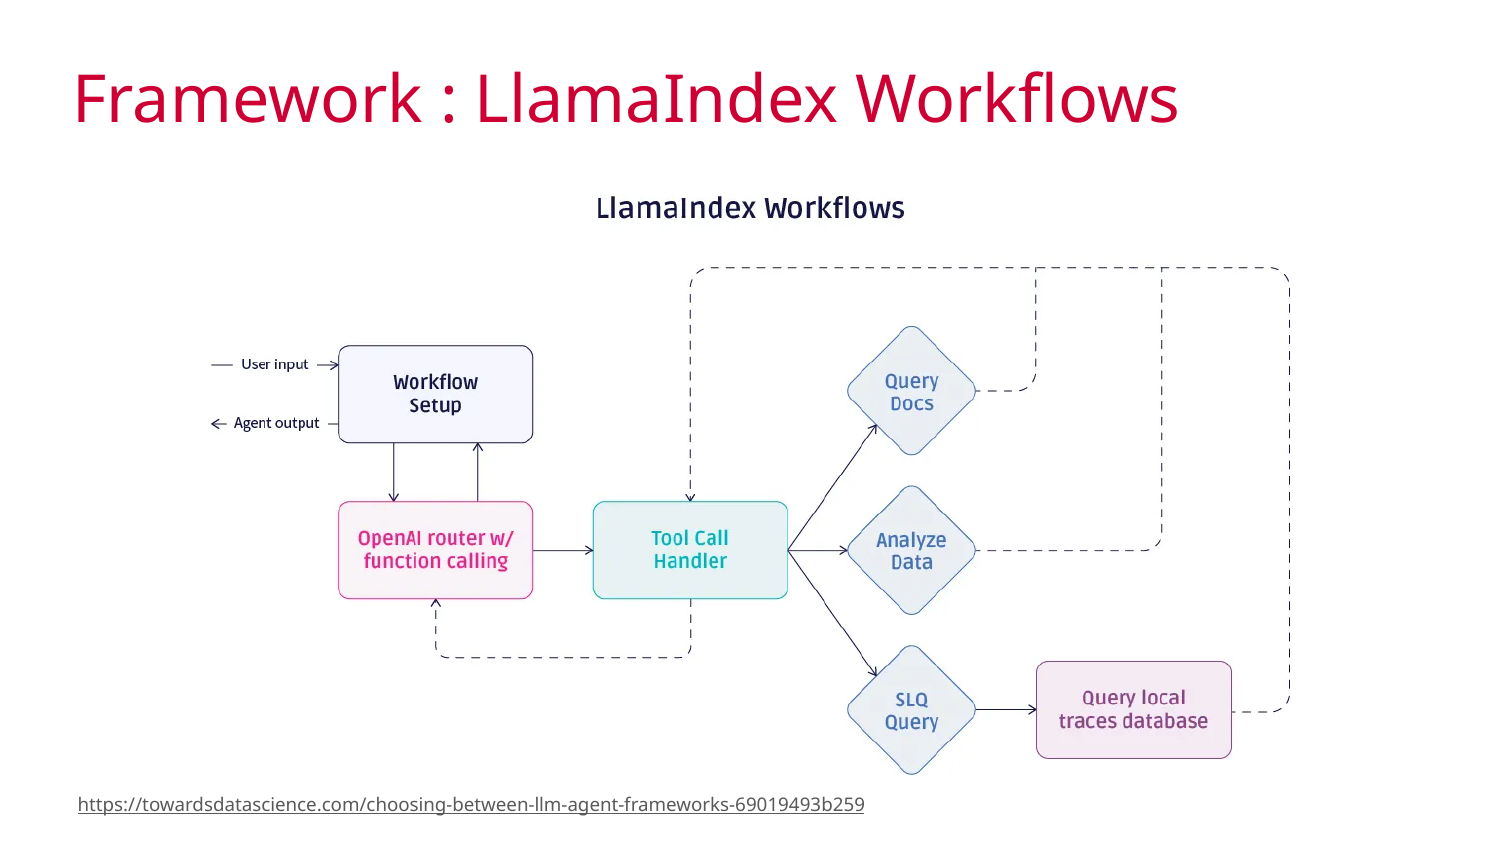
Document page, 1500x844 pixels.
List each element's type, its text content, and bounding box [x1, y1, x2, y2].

text_box https://towardsdatascience.com/choosing-between-llm-agent-frameworks-69019493b259 [62, 779, 1153, 831]
picture [153, 135, 1347, 818]
title Framework : LlamaIndex Workflows [72, 56, 1428, 136]
